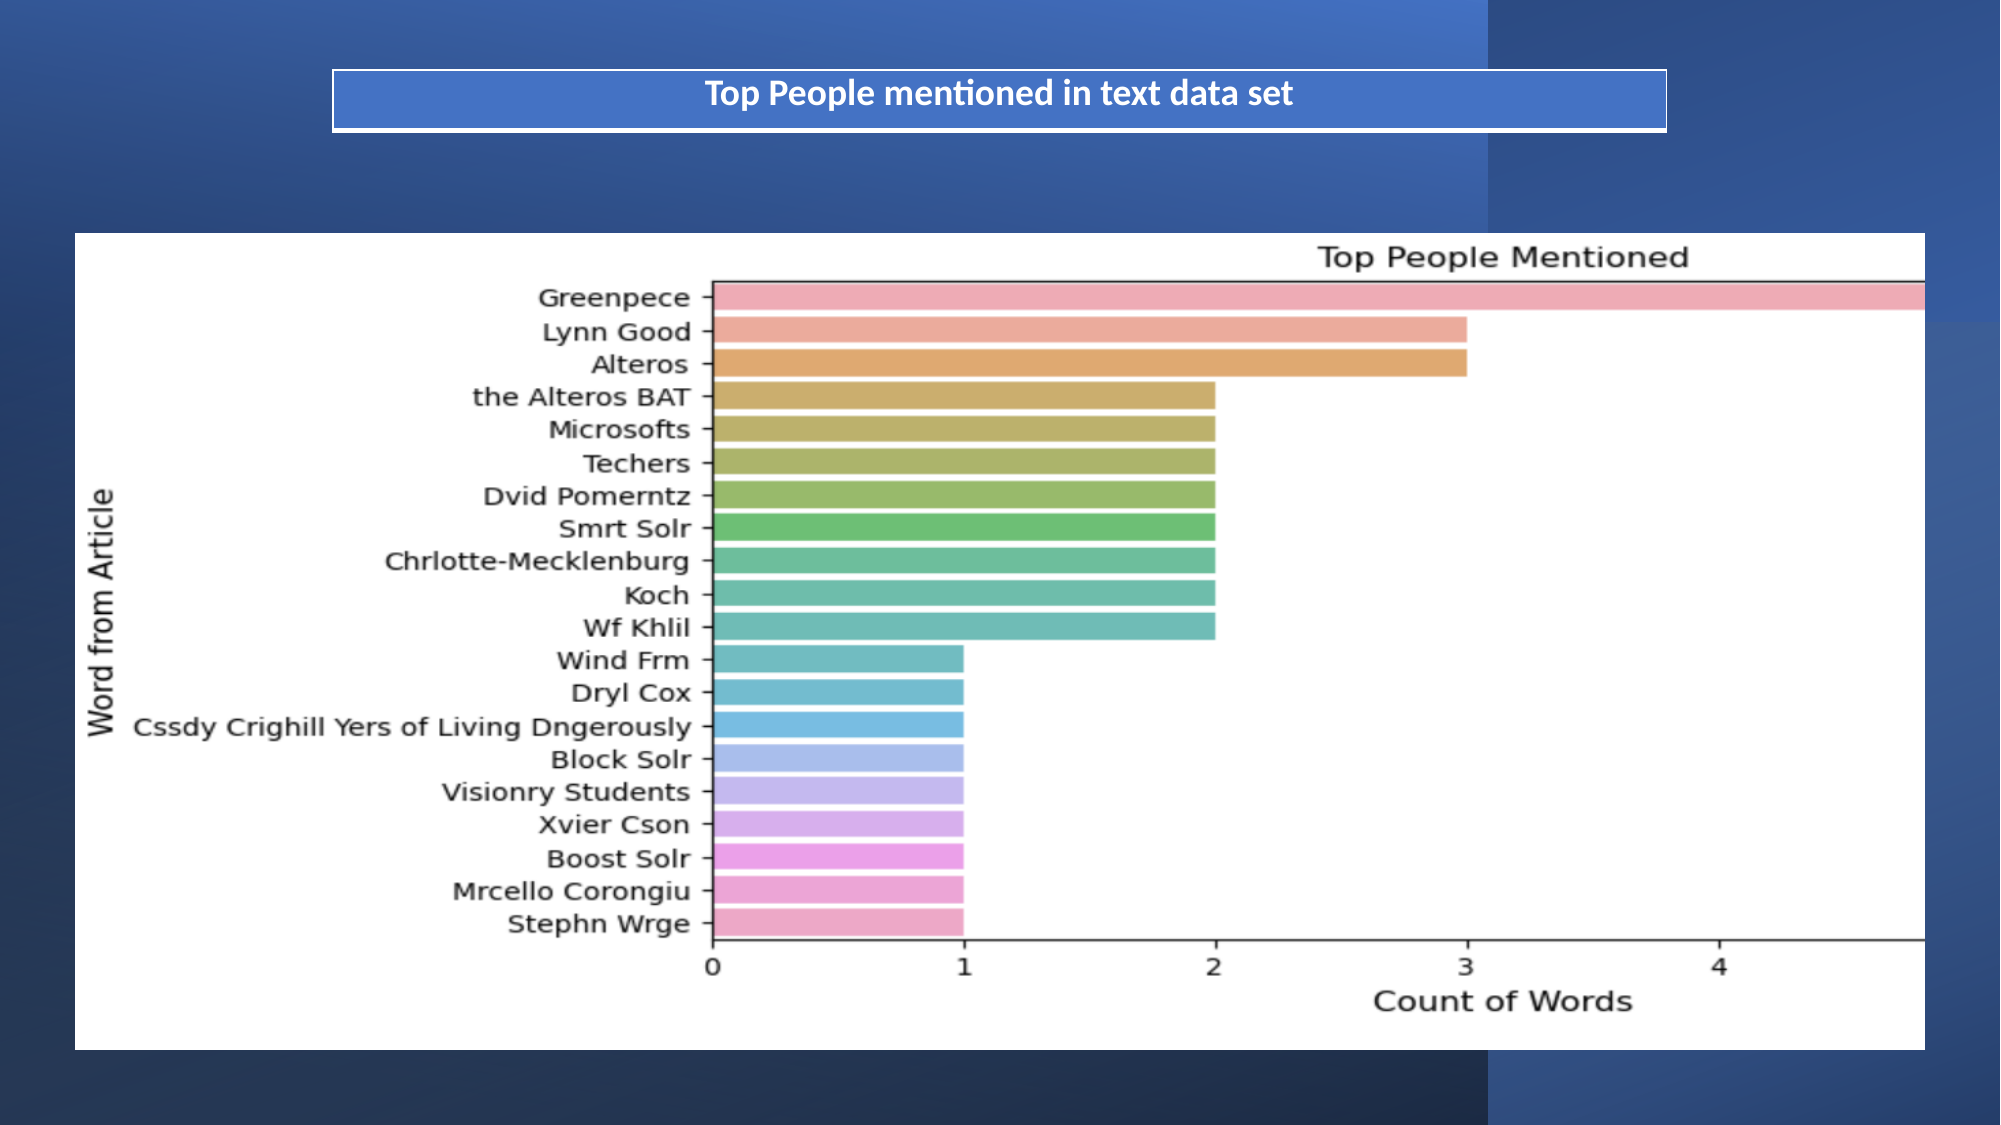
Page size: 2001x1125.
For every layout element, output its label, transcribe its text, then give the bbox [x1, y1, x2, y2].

table_header Top People mentioned in text data set [334, 71, 1666, 128]
text_box [0, 321, 2000, 1125]
picture [74, 233, 1925, 1050]
text_box [0, 0, 1489, 321]
text_box [1489, 0, 2000, 321]
